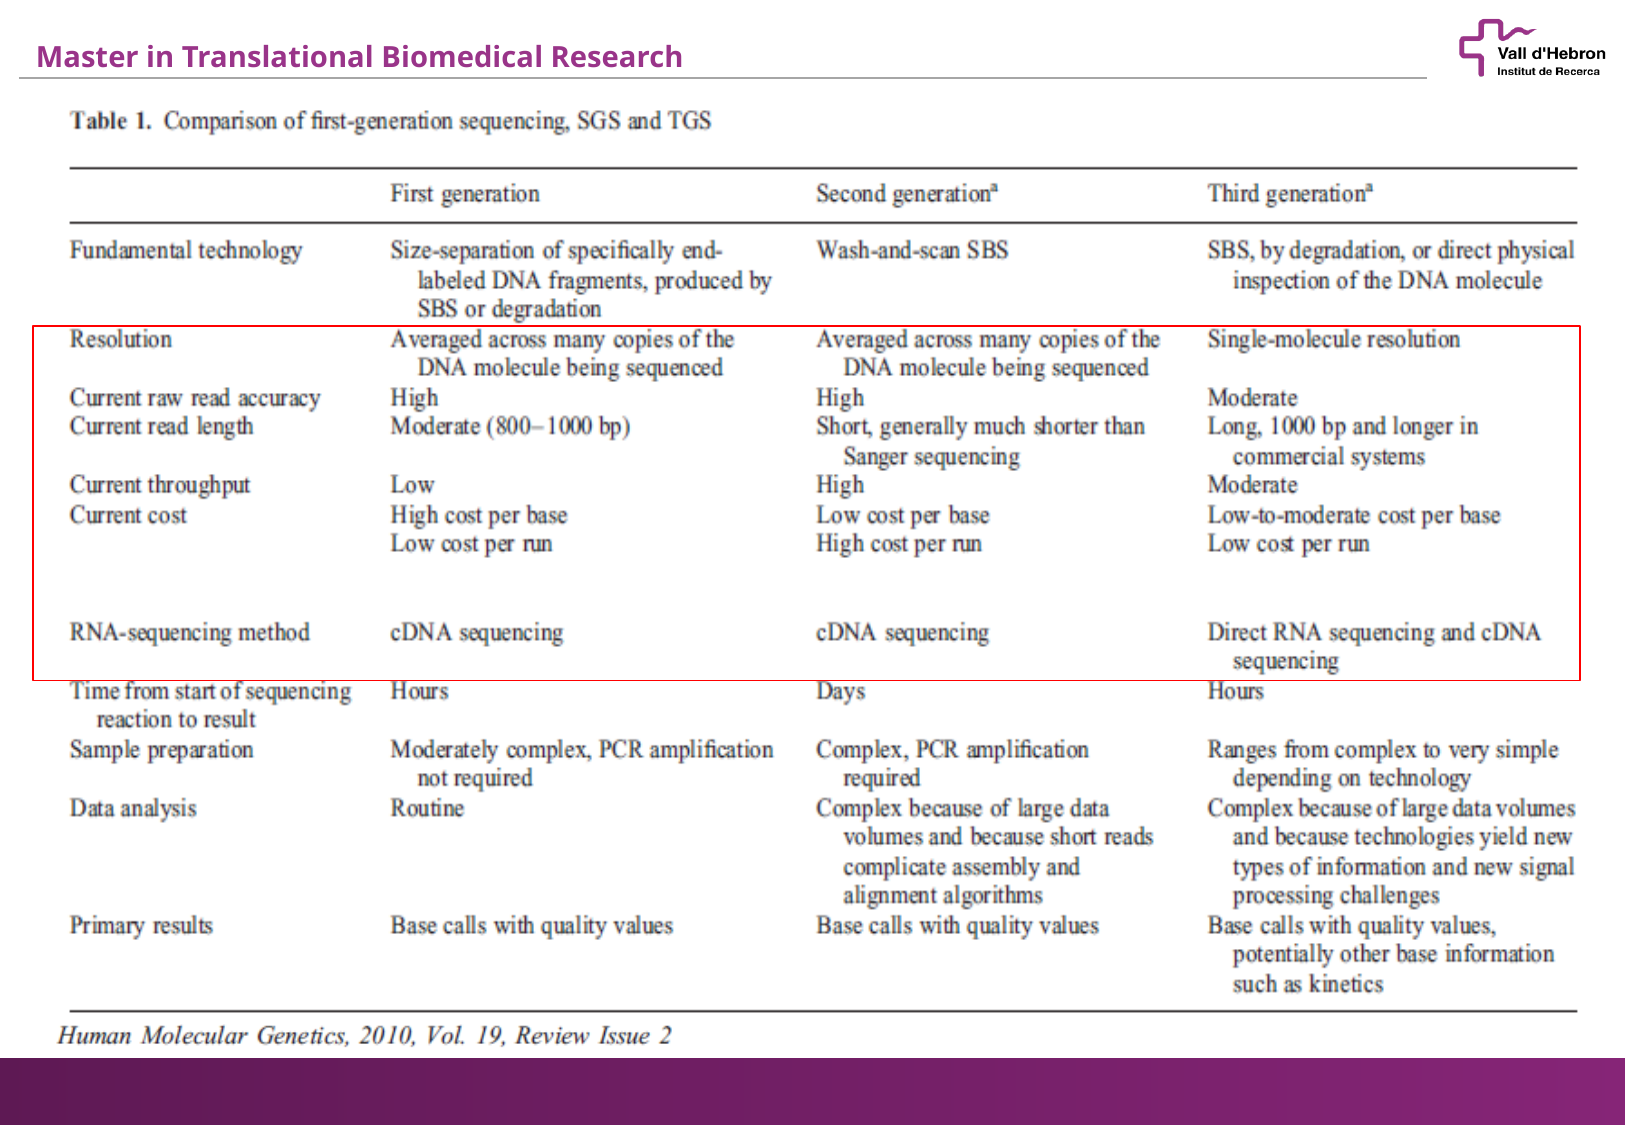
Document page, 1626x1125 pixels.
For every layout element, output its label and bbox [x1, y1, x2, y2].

picture [1458, 18, 1606, 77]
text_box [32, 101, 1594, 1052]
